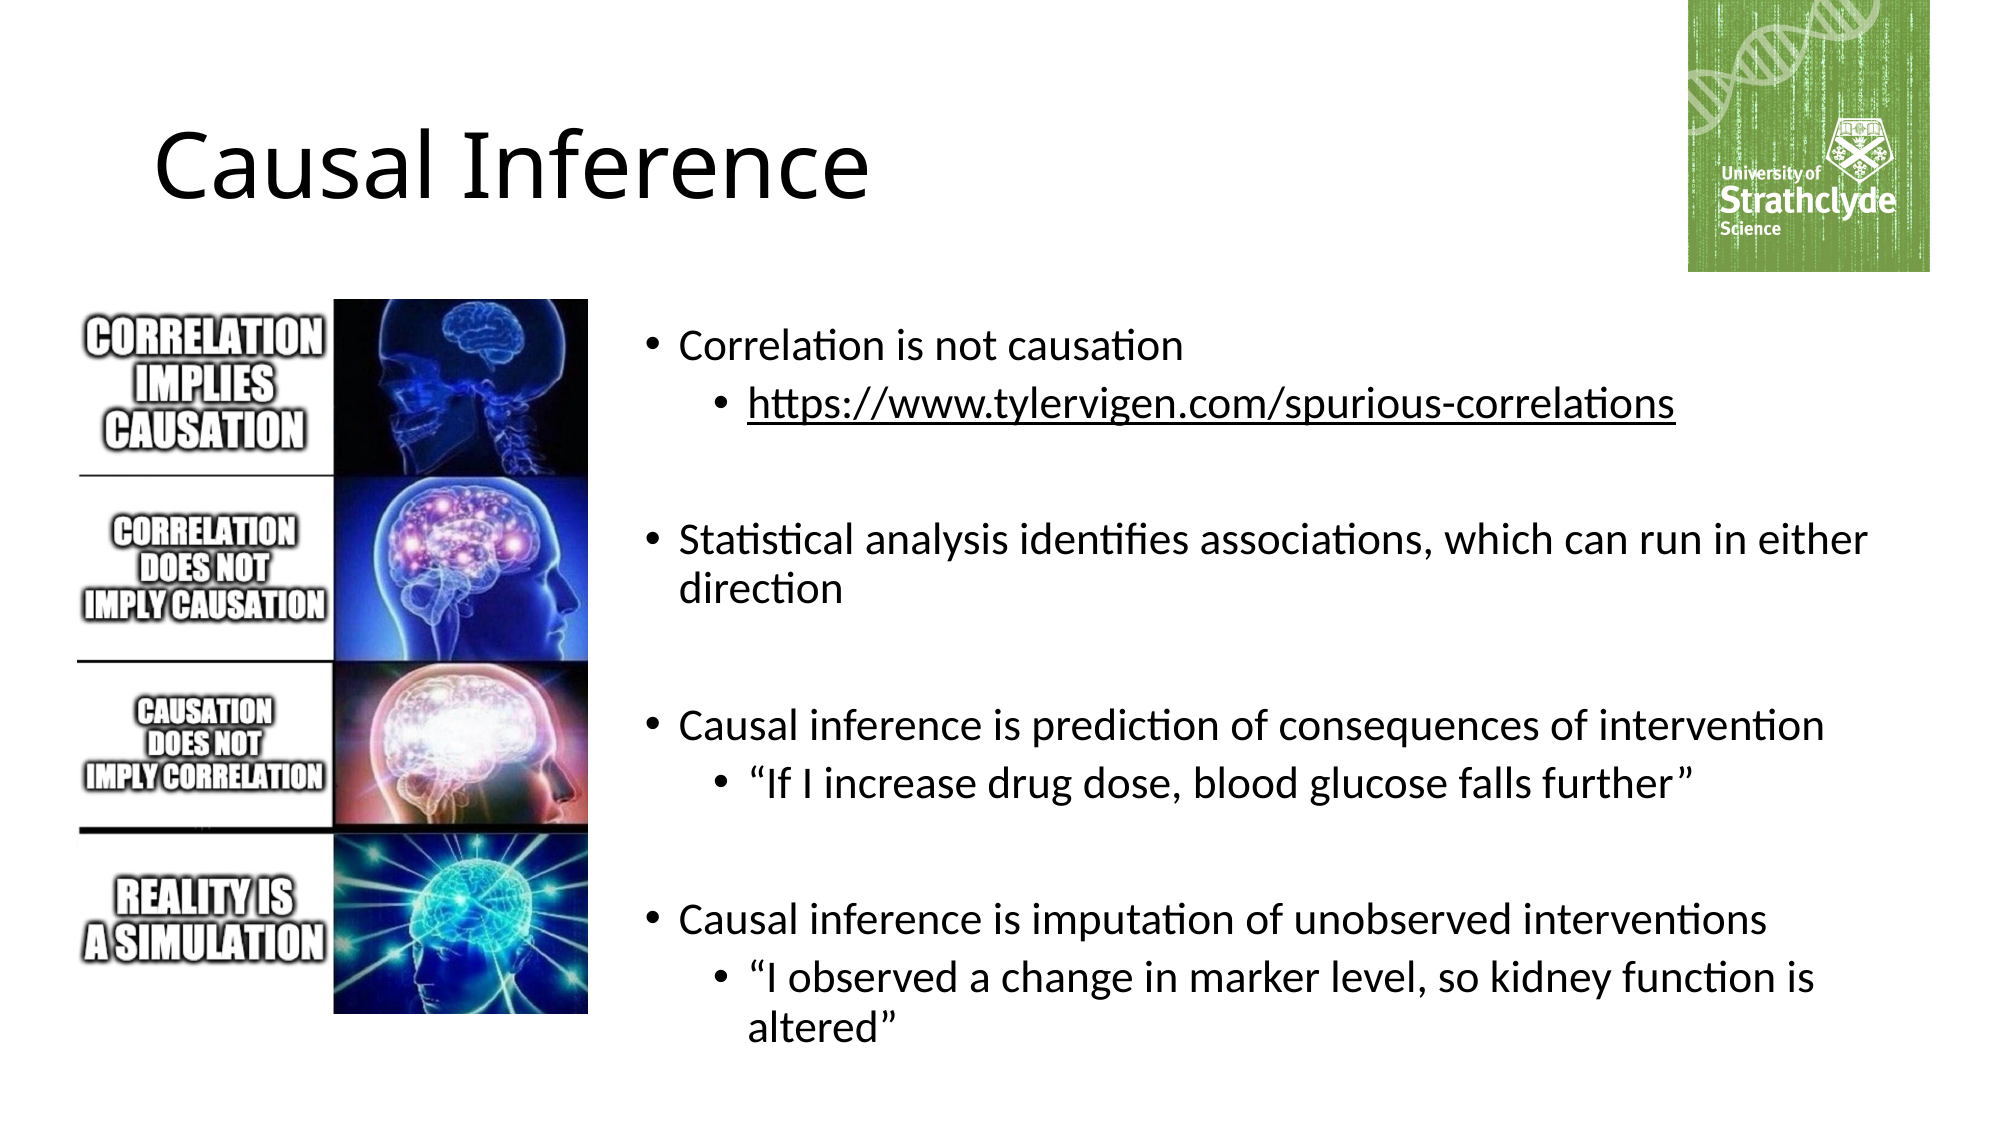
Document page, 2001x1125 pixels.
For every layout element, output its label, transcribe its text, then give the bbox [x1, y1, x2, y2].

picture [74, 299, 588, 1014]
list Correlation is not causation https://www.tylervigen.com/spurious-correlations Statistical analysis identifies associations, which can run in either direction Causal inference is prediction of consequences of intervention “If I increase drug dose, blood glucose falls further” Causal inference is imputation of unobserved interventions “I observed a change in marker level, so kidney function is altered” [629, 313, 1966, 1066]
picture [1688, 0, 1930, 272]
title Causal Inference [137, 59, 1863, 278]
